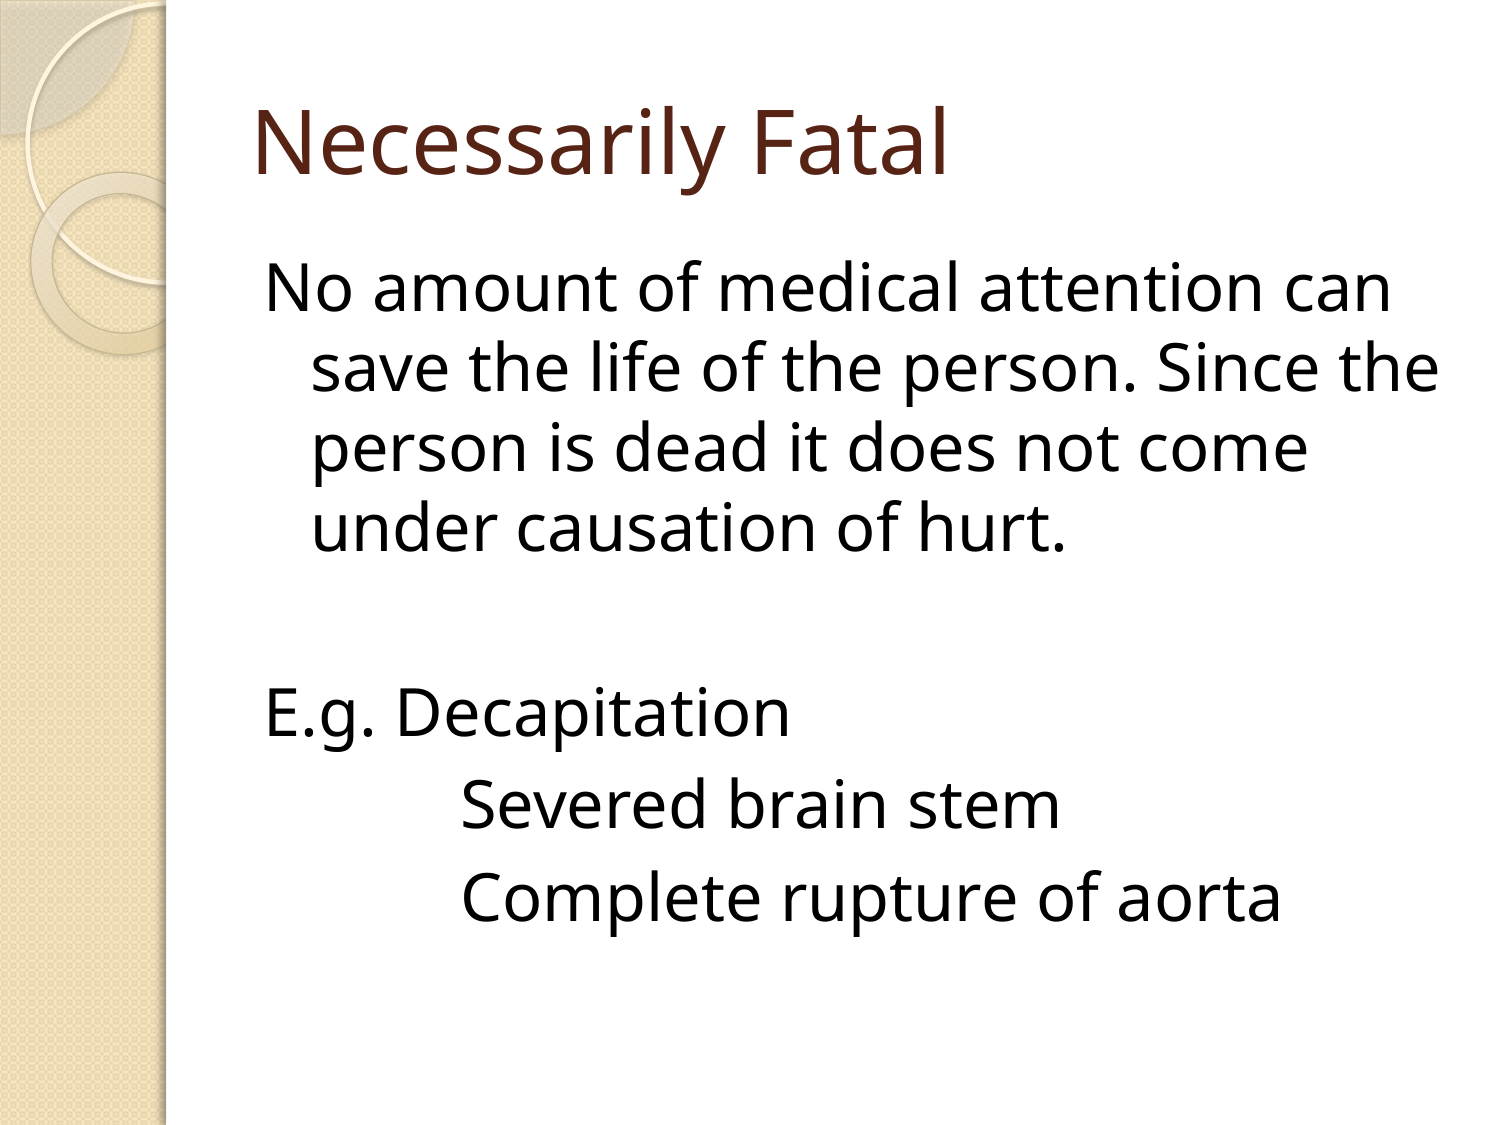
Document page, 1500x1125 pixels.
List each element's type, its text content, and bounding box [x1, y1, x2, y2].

list No amount of medical attention can save the life of the person. Since the person is dead it does not come under causation of hurt. E.g. Decapitation Severed brain stem Complete rupture of aorta [235, 237, 1466, 1025]
title Necessarily Fatal [235, 45, 1466, 233]
